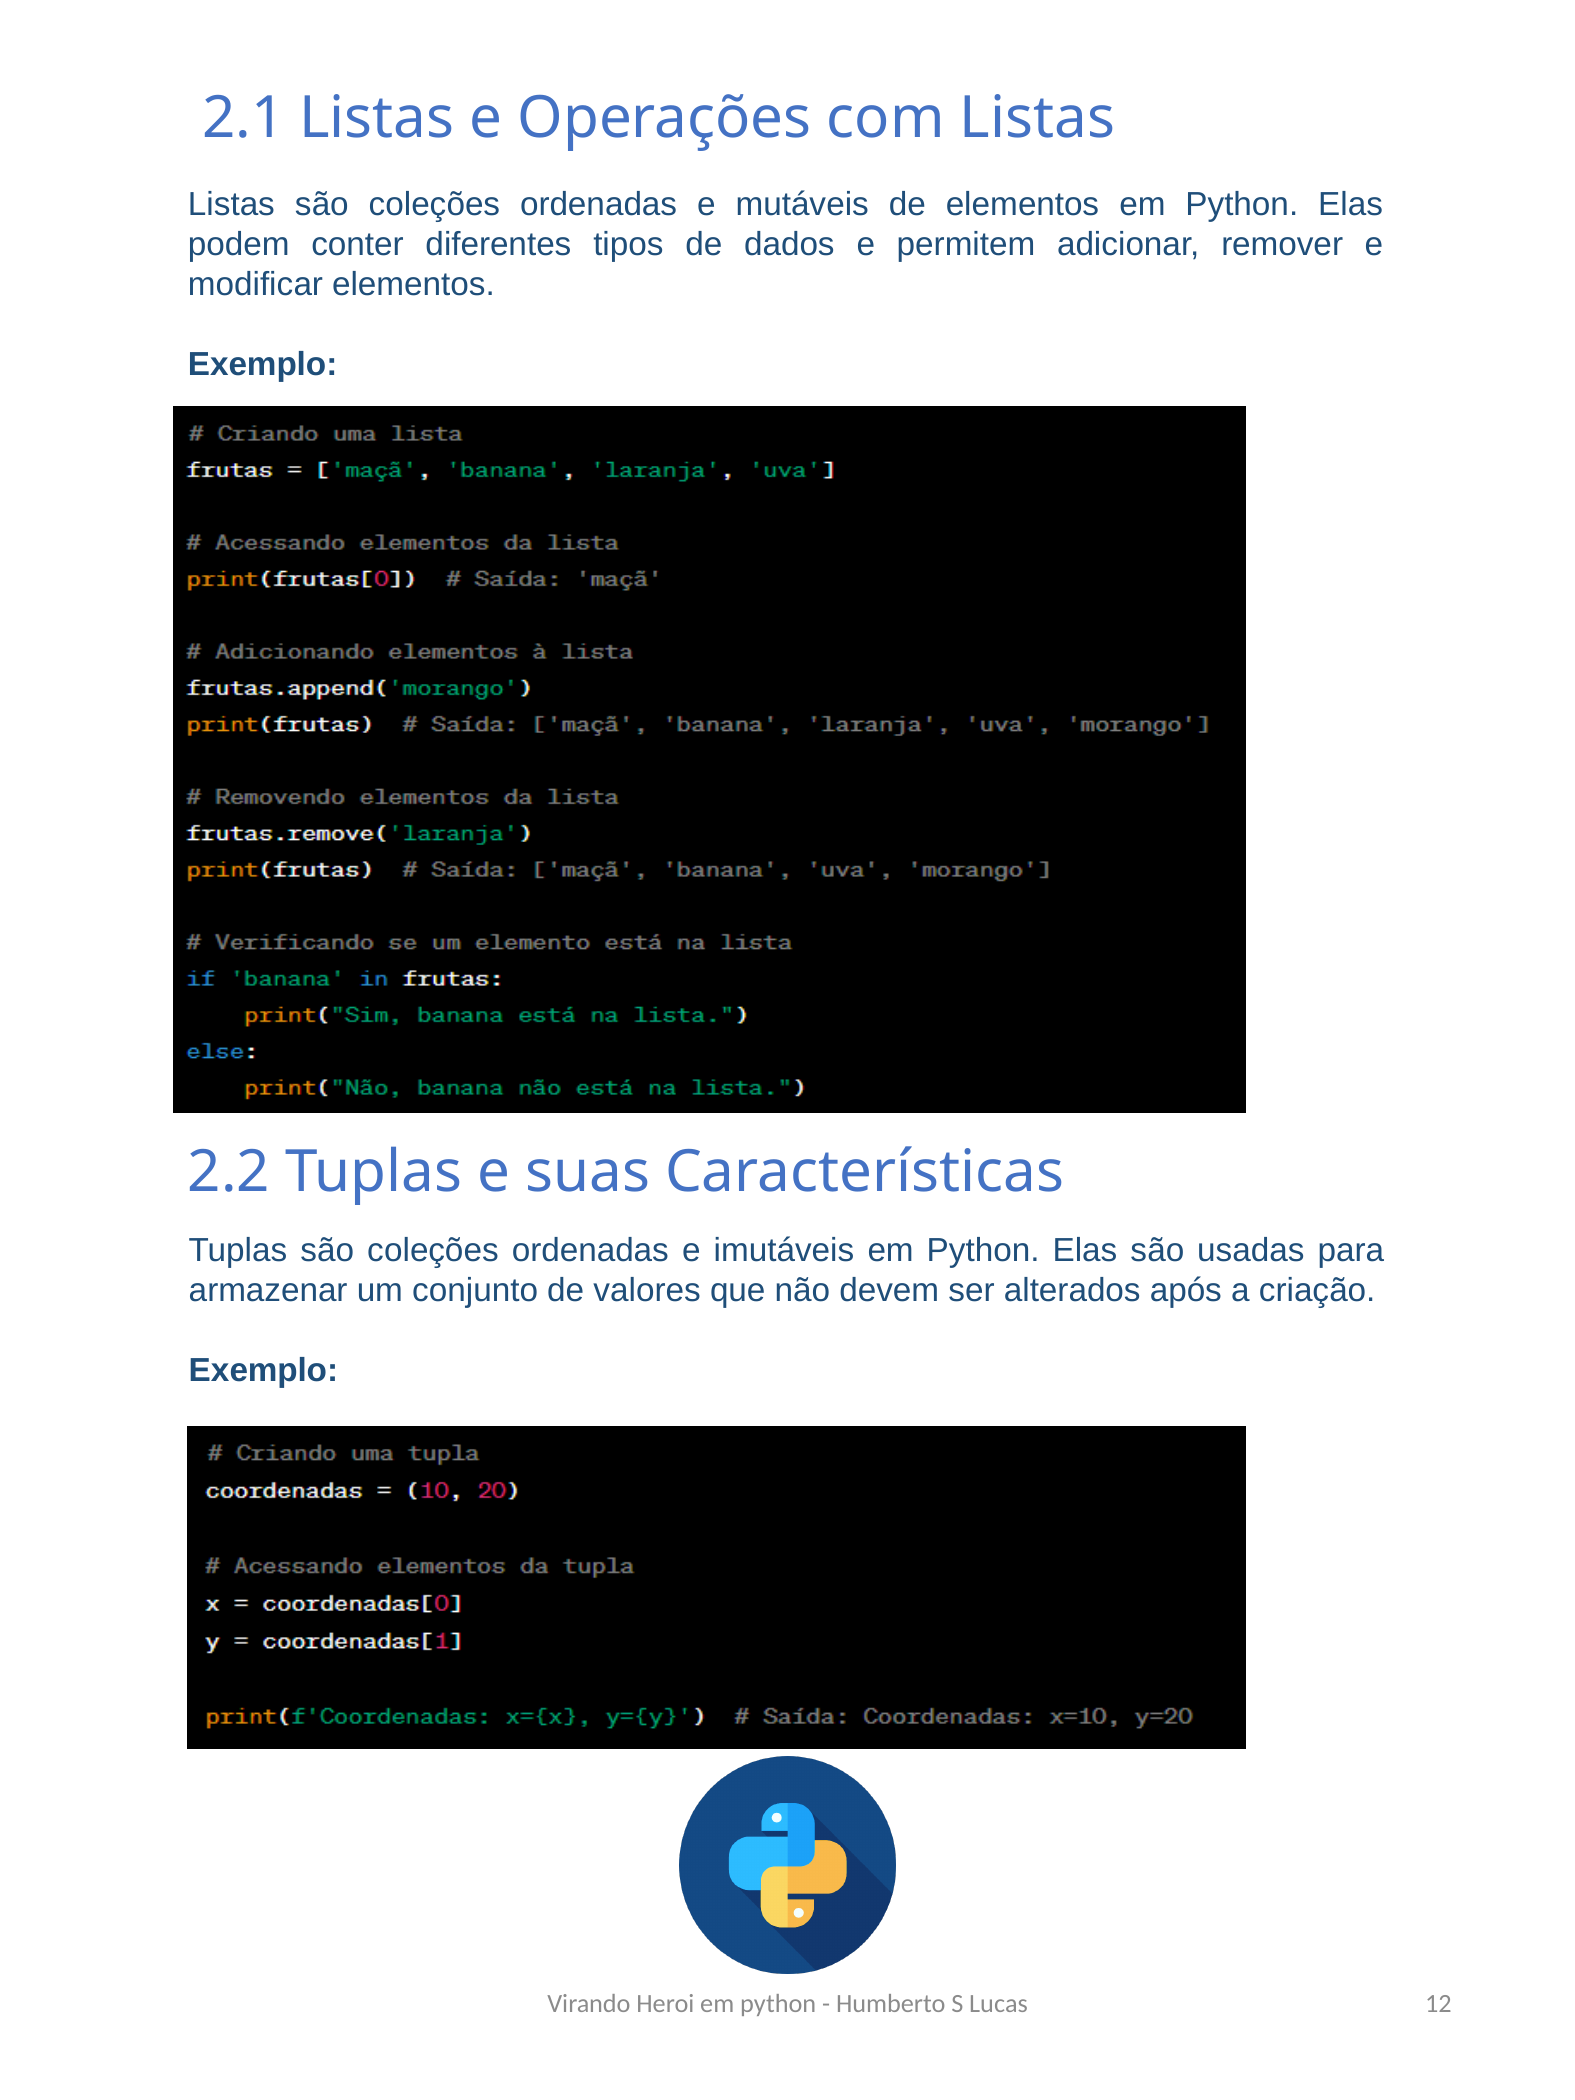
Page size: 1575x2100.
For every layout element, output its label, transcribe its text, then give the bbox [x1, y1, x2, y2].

text_box Listas são coleções ordenadas e mutáveis de elementos em Python. Elas podem conter diferentes tipos de dados e permitem adicionar, remover e modificar elementos. Exemplo: [173, 174, 1400, 390]
slide_number 12 [1112, 1946, 1467, 2059]
picture [678, 1756, 896, 1974]
picture [187, 1426, 1246, 1749]
text_box 2.1 Listas e Operações com Listas [187, 72, 1337, 157]
footer Virando Heroi em python - Humberto S Lucas [521, 1946, 1054, 2059]
picture [173, 406, 1246, 1113]
text_box Tuplas são coleções ordenadas e imutáveis em Python. Elas são usadas para armazenar um conjunto de valores que não devem ser alterados após a criação. Exemplo: [174, 1220, 1401, 1395]
text_box 2.2 Tuplas e suas Características [173, 1125, 1323, 1210]
